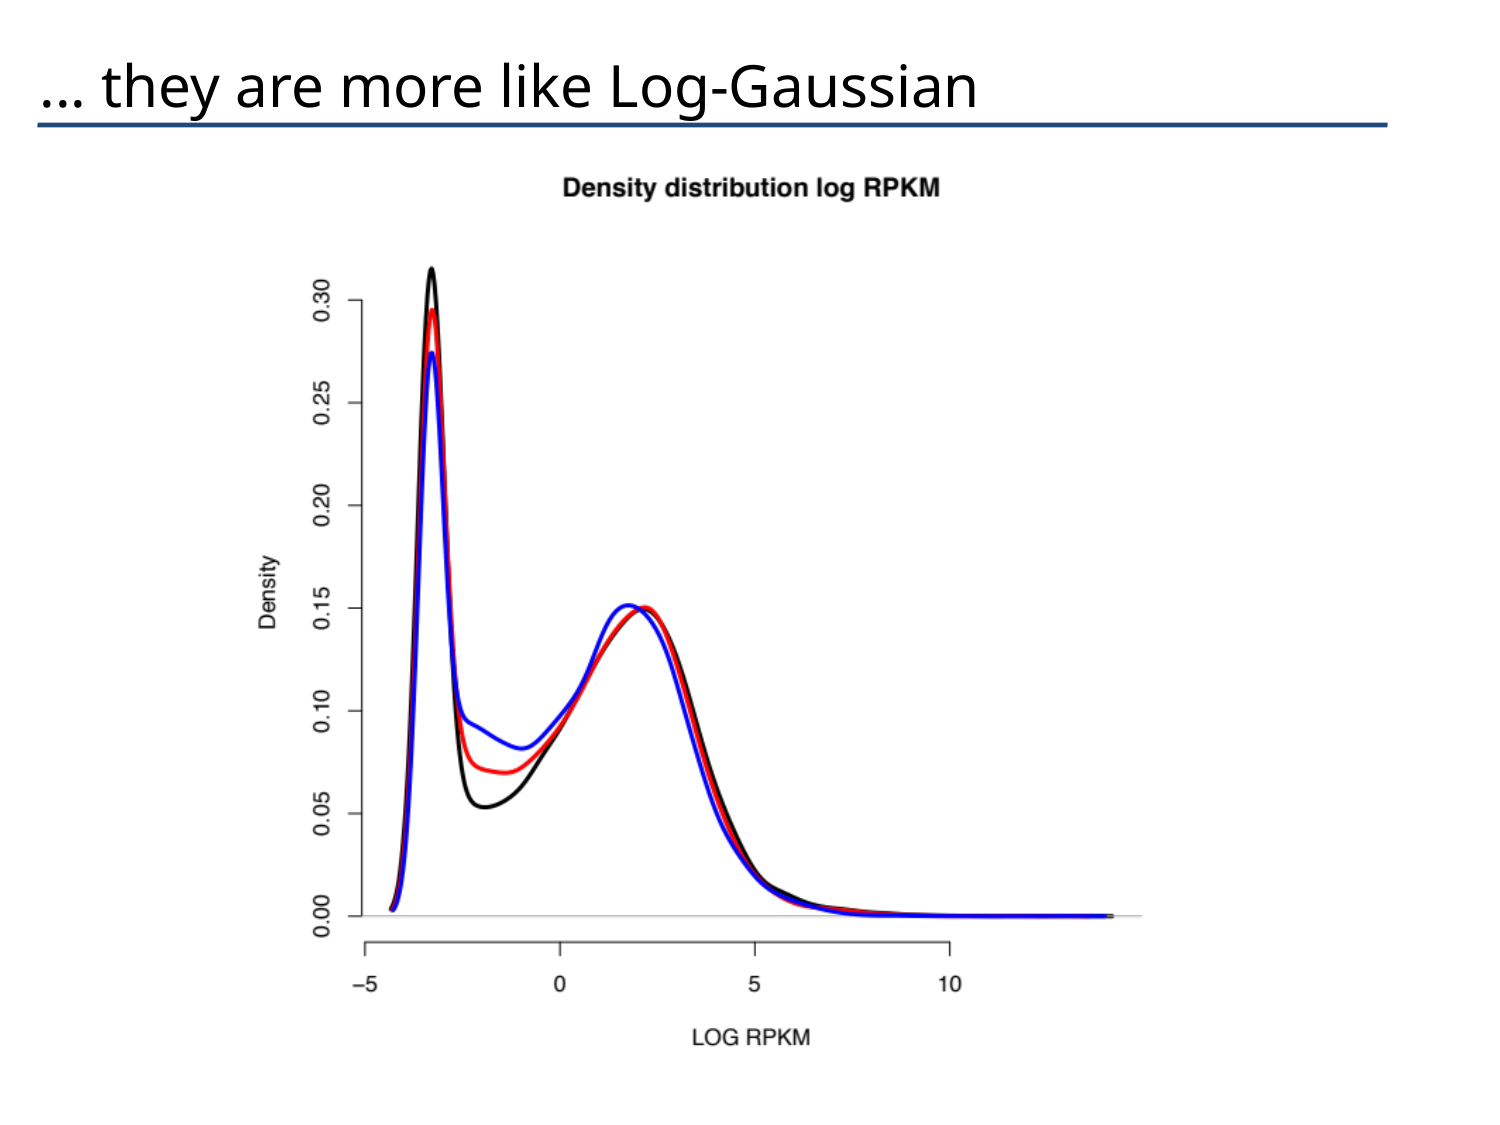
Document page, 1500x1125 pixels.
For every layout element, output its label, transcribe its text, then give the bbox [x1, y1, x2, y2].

picture [253, 160, 1147, 1056]
title ... they are more like Log-Gaussian [24, 37, 1375, 130]
